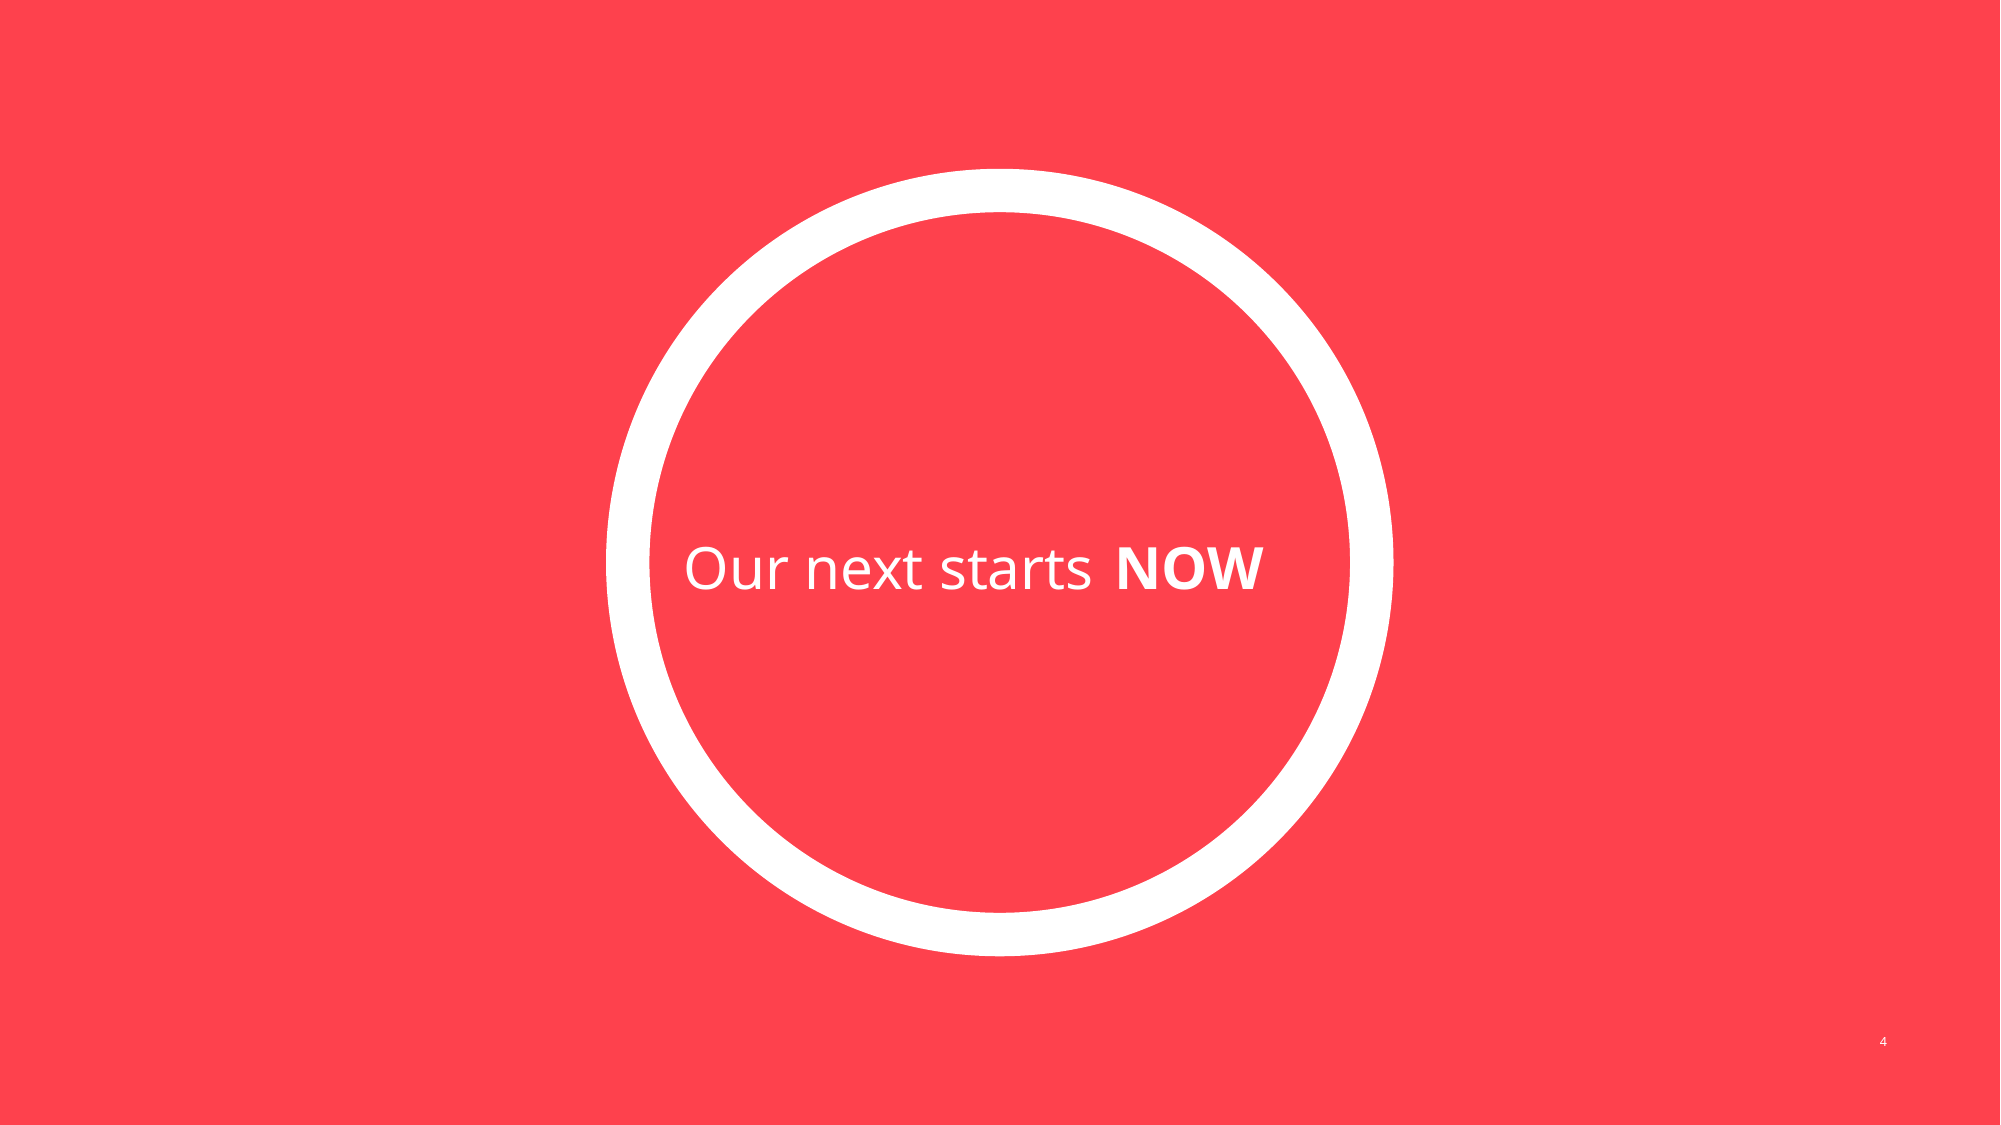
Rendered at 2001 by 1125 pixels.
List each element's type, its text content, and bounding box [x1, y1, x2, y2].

text_box NOW [1106, 523, 1392, 609]
title Our next starts [220, 452, 1526, 673]
slide_number ‹#› [1866, 716, 1887, 1125]
